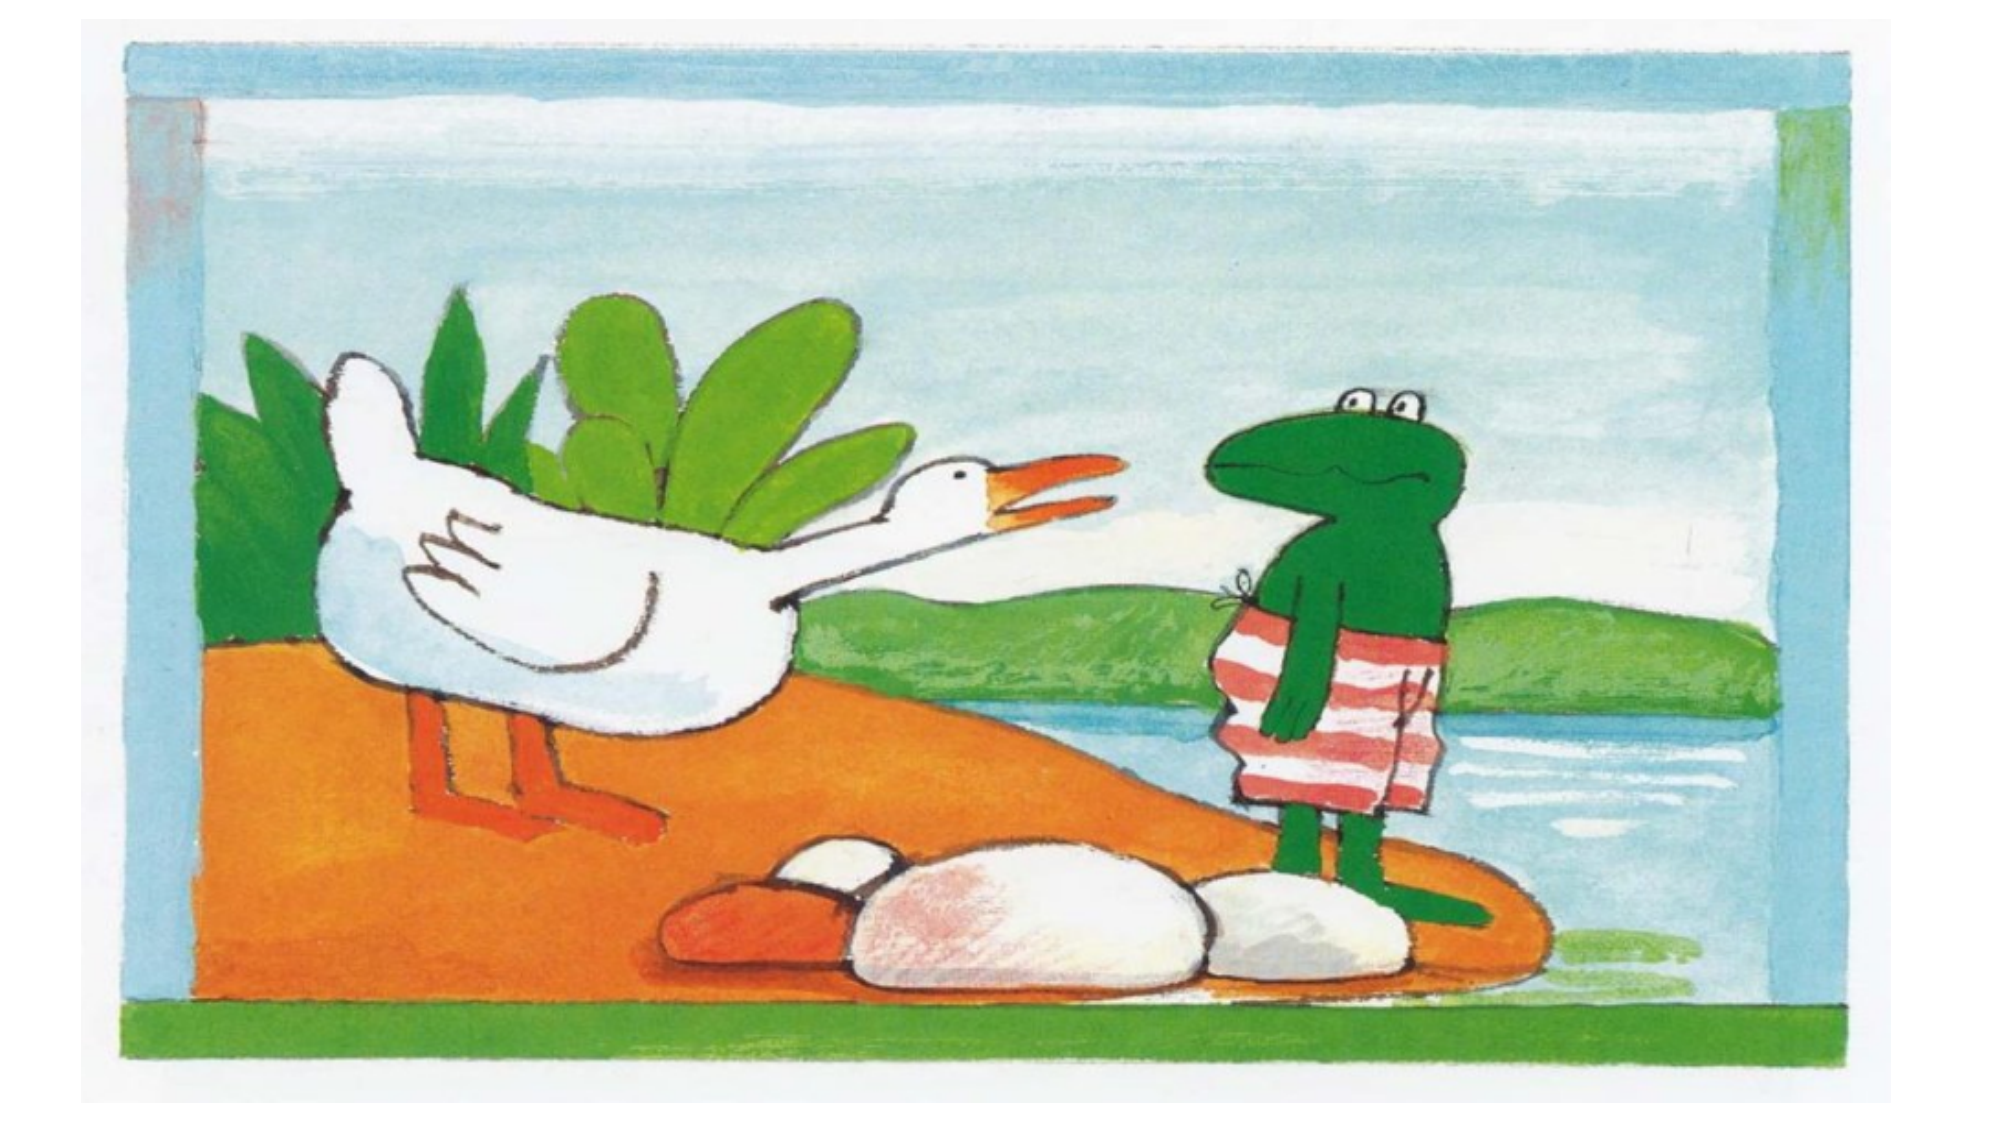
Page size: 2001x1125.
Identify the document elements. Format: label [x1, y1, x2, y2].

picture [81, 19, 1891, 1103]
